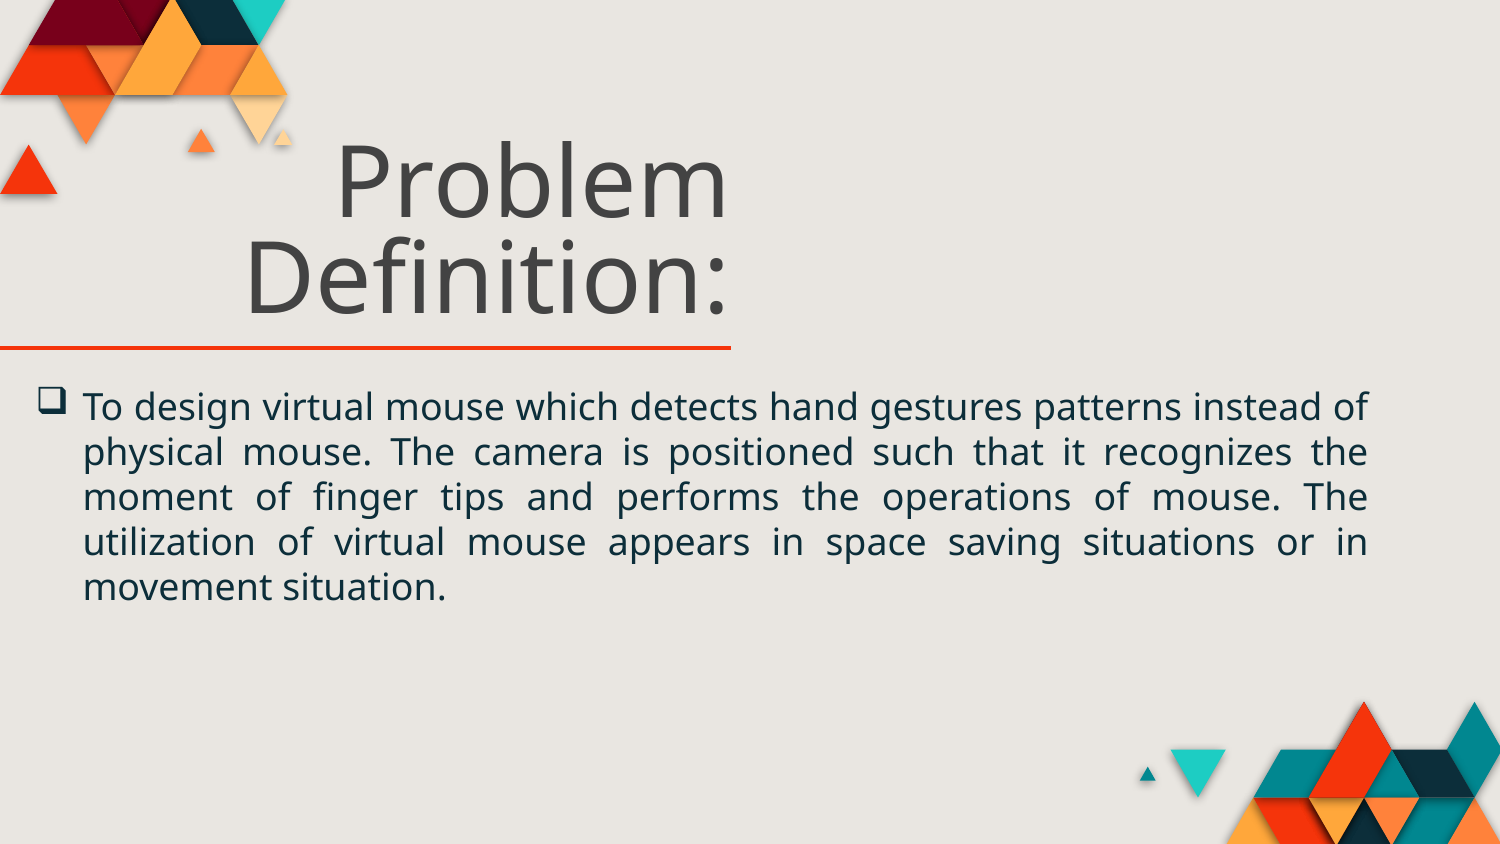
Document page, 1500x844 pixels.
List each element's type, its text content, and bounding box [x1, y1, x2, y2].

subtitle To design virtual mouse which detects hand gestures patterns instead of physical mouse. The camera is positioned such that it recognizes the moment of finger tips and performs the operations of mouse. The utilization of virtual mouse appears in space saving situations or in movement situation. [20, 368, 1385, 735]
title Problem Definition: [0, 253, 746, 348]
